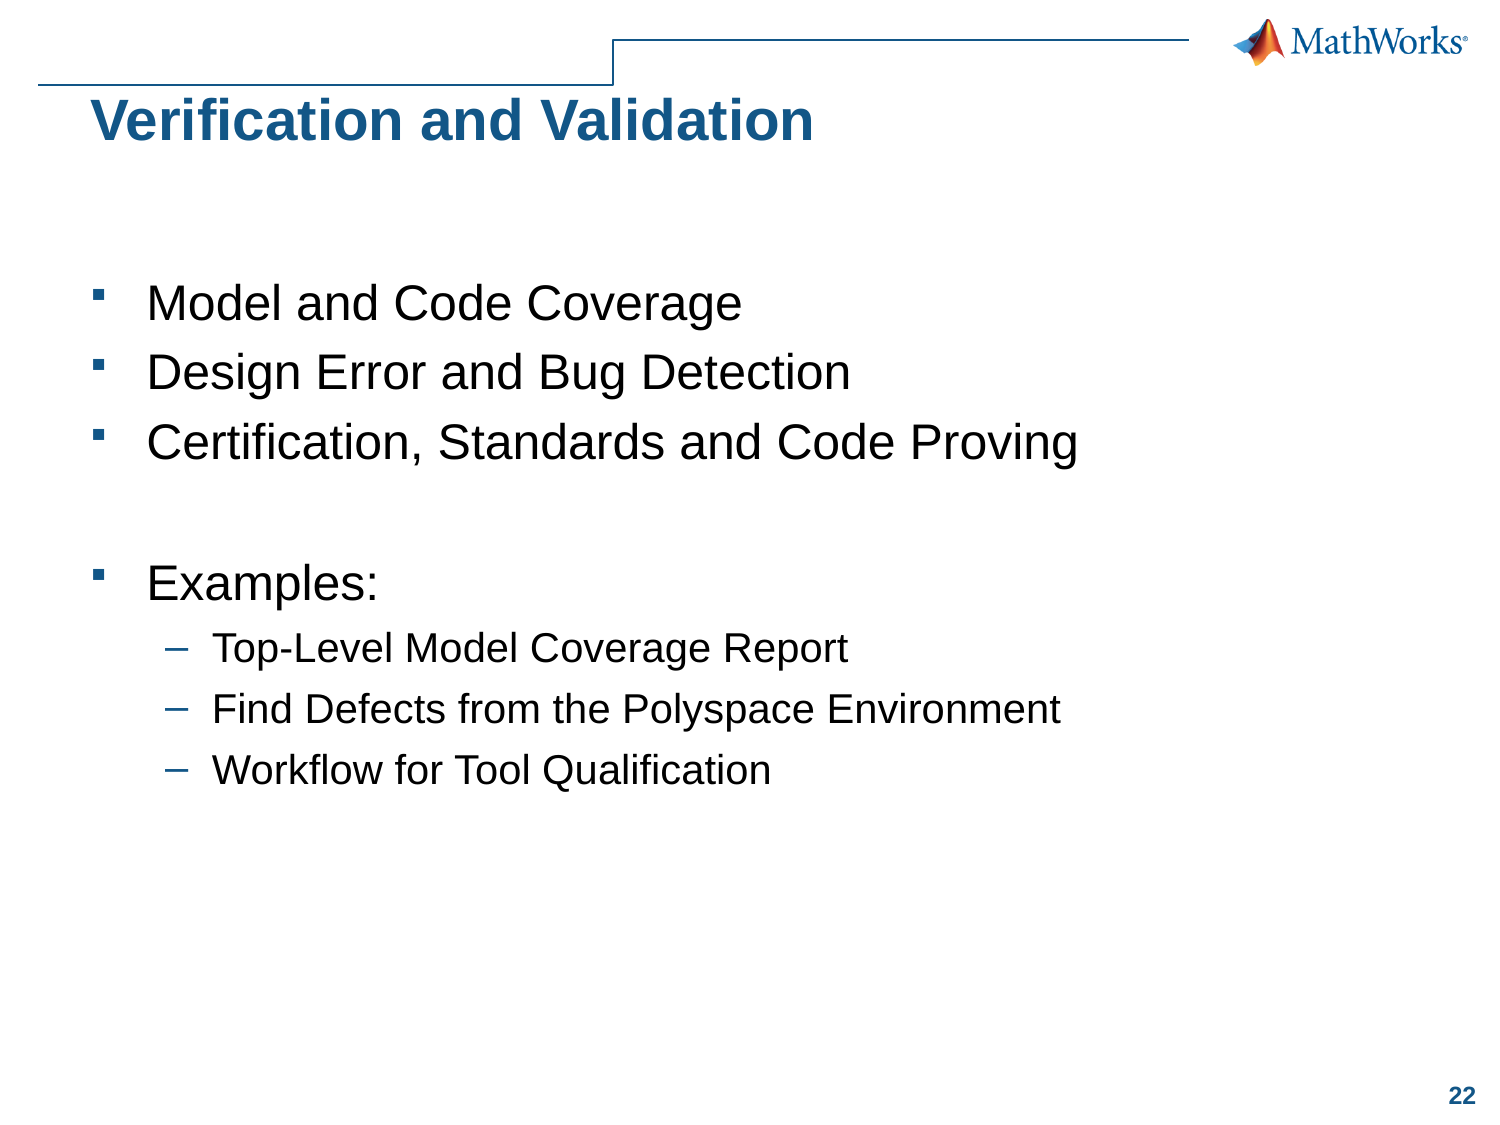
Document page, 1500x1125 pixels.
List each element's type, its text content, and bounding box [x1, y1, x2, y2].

picture [1226, 7, 1483, 78]
list Model and Code Coverage Design Error and Bug Detection Certification, Standards and Code Proving Examples: Top-Level Model Coverage Report Find Defects from the Polyspace Environment Workflow for Tool Qualification [75, 262, 1400, 1025]
title Verification and Validation [75, 75, 1400, 238]
